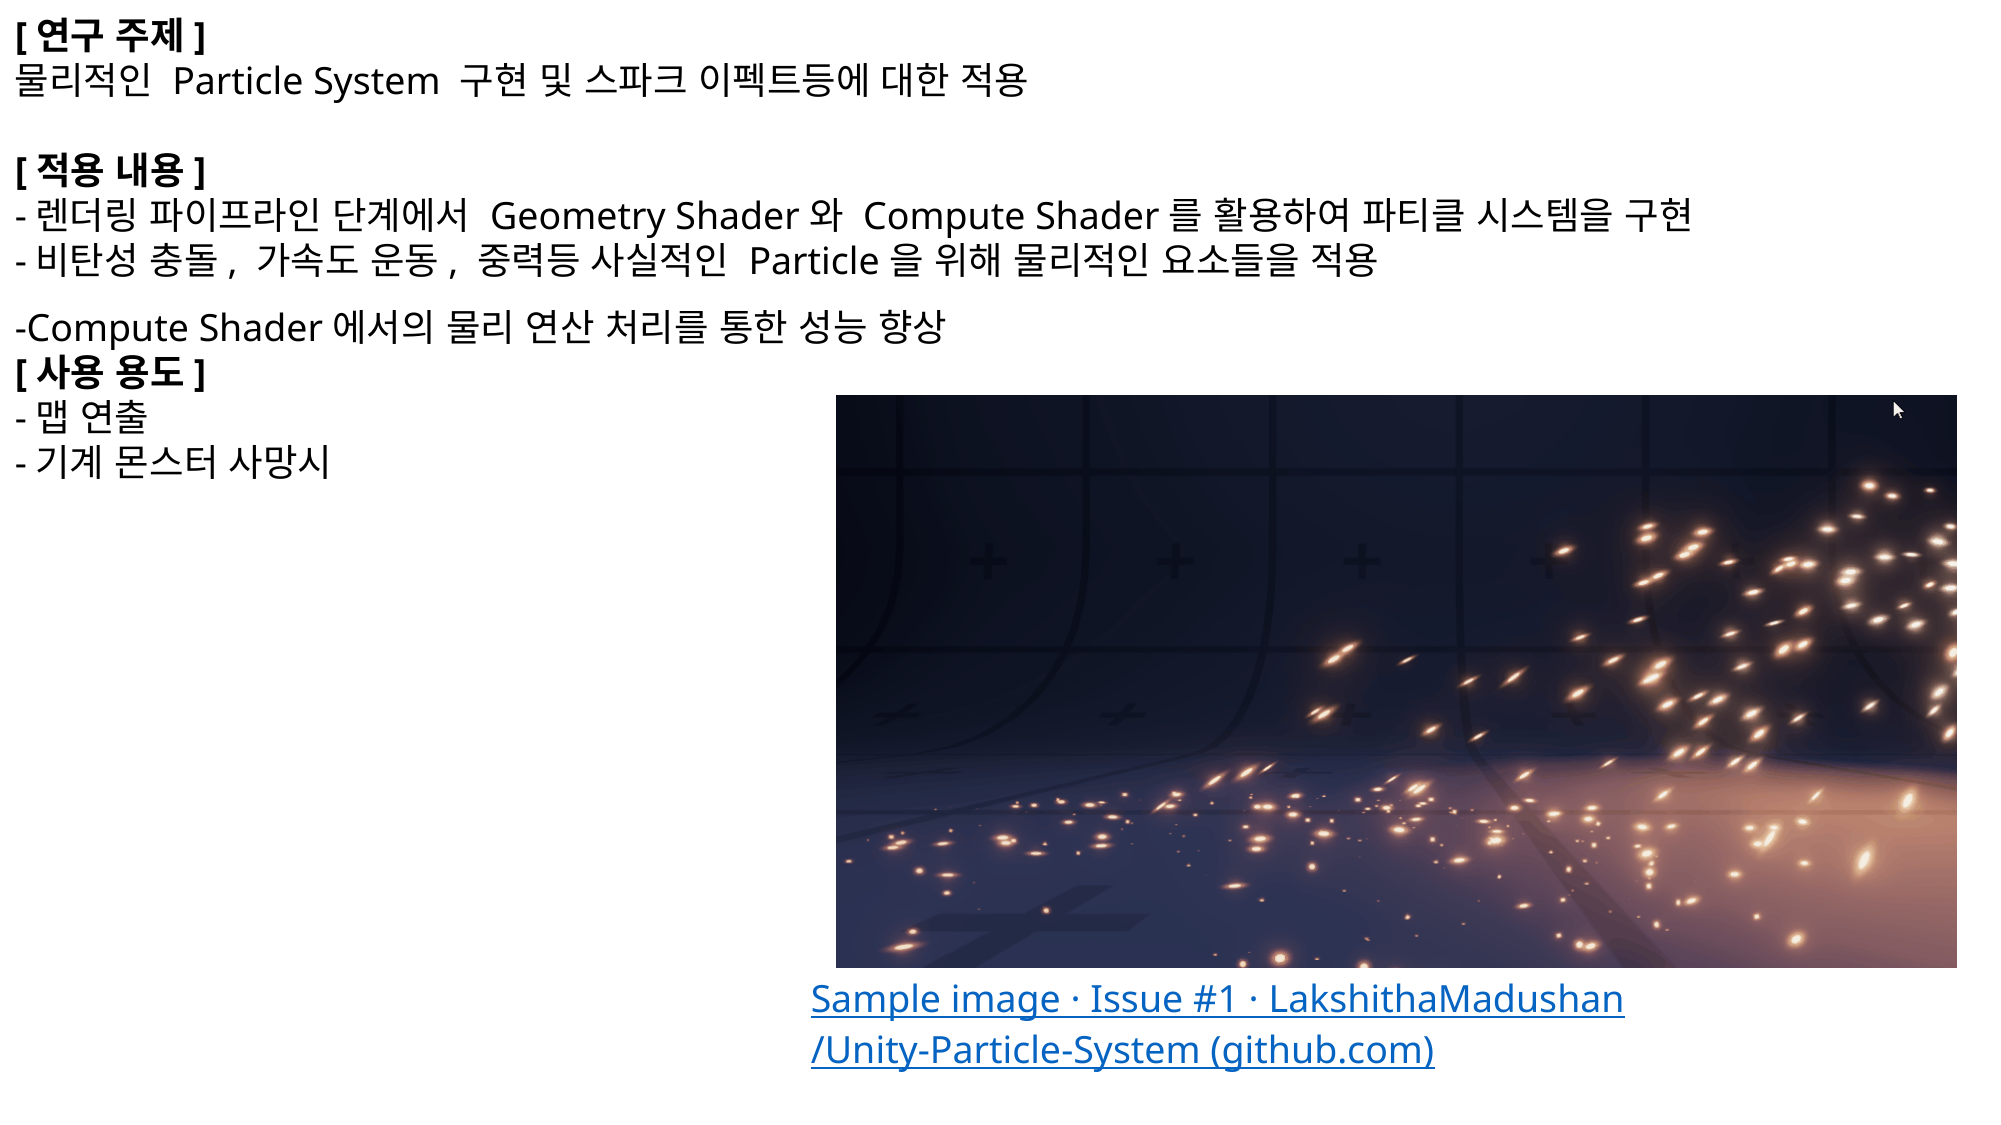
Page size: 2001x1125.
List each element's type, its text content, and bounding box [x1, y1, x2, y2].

text_box [연구 주제] 물리적인 Particle System 구현 및 스파크 이펙트등에 대한 적용 [적용 내용] -렌더링 파이프라인 단계에서 Geometry Shader와 Compute Shader를 활용하여 파티클 시스템을 구현 -비탄성 충돌, 가속도 운동, 중력등 사실적인 Particle을 위해 물리적인 요소들을 적용 -Compute Shader에서의 물리 연산 처리를 통한 성능 향상 [사용 용도] -맵 연출 -기계 몬스터 사망시 [0, 4, 2000, 492]
picture [836, 395, 1957, 968]
text_box Sample image · Issue #1 · LakshithaMadushan/Unity-Particle-System (github.com) [796, 967, 1998, 1085]
